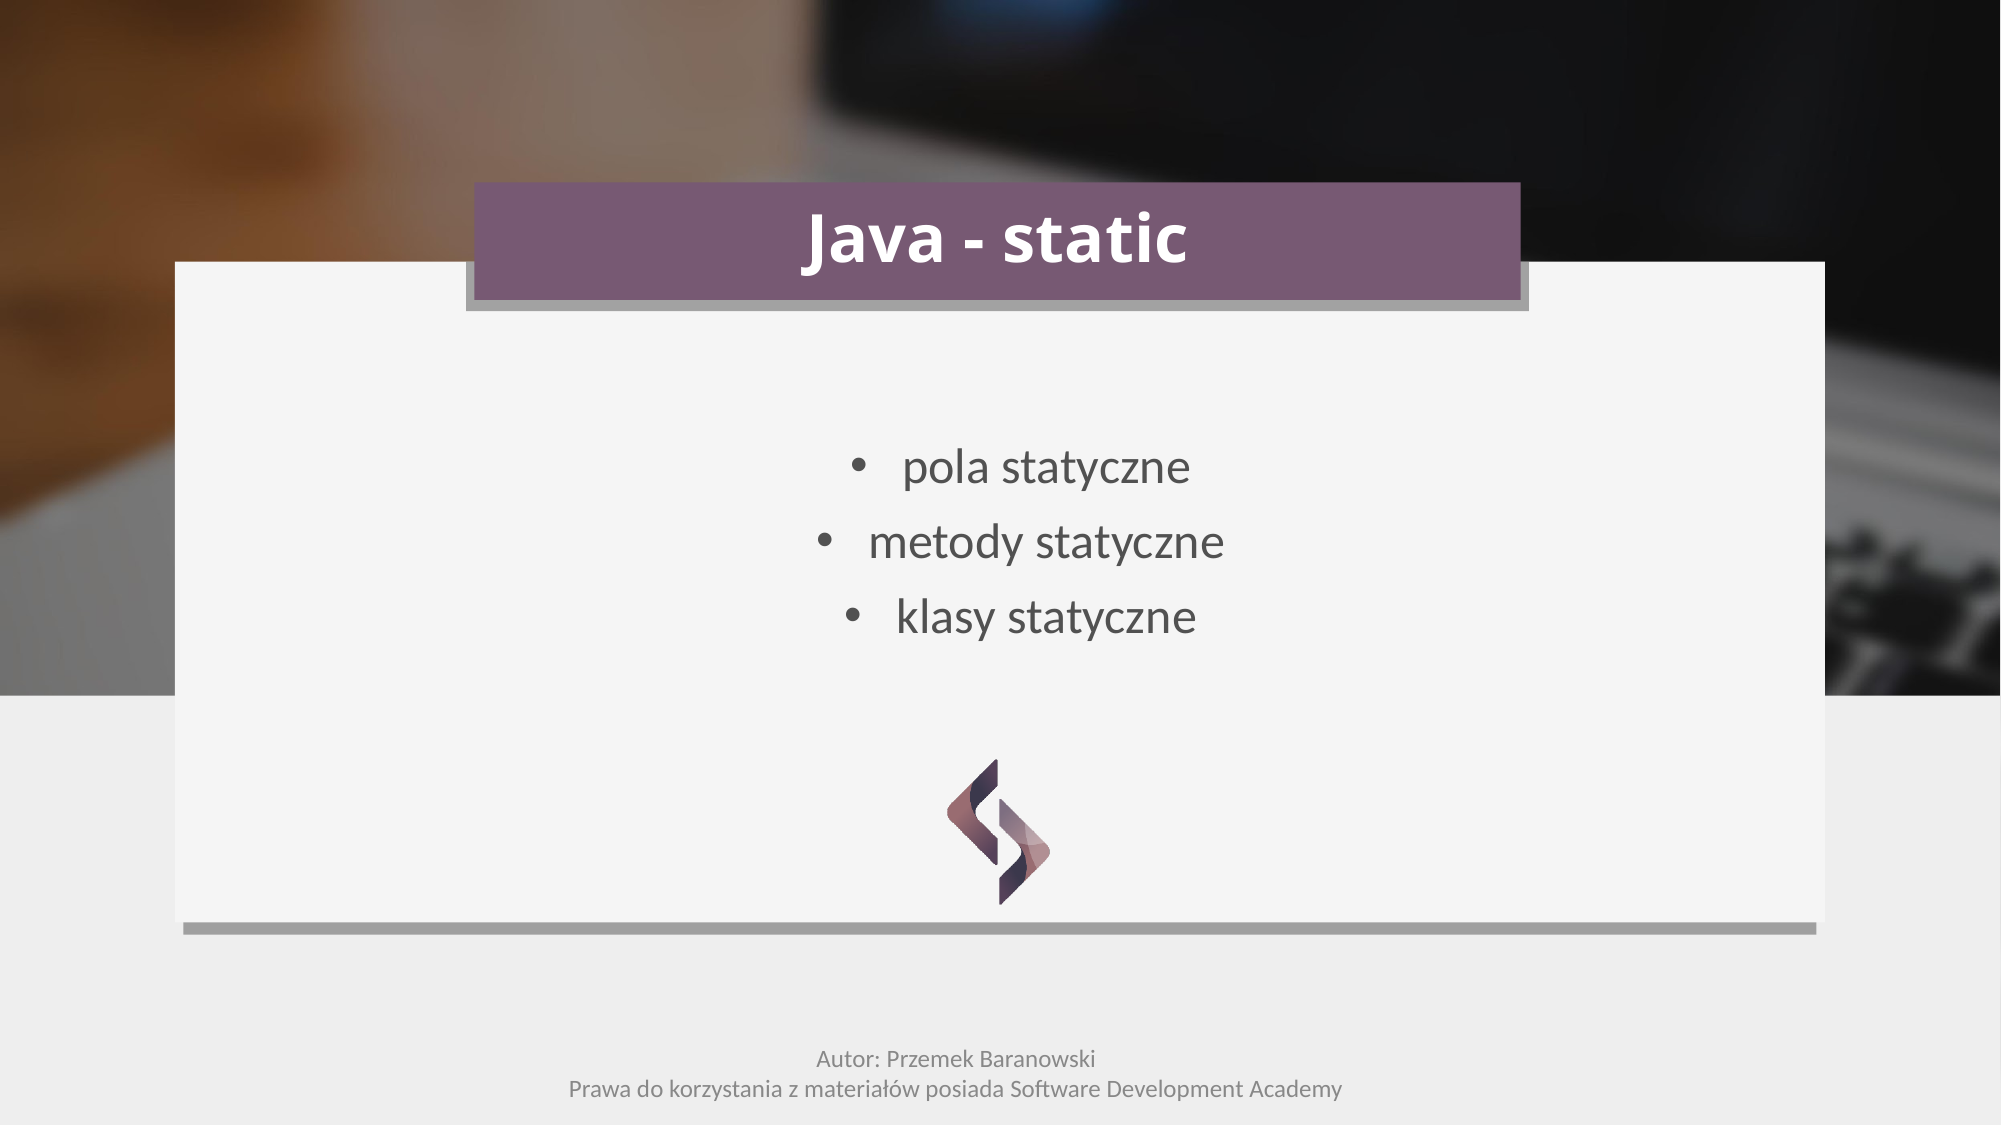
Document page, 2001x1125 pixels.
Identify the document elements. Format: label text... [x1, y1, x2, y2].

picture [0, 0, 2001, 1125]
list pola statyczne metody statyczne klasy statyczne [321, 344, 1678, 743]
title Java - static [474, 182, 1521, 300]
footer Autor: Przemek Baranowski Prawa do korzystania z materiałów posiada Software Development Academy [486, 1042, 1427, 1103]
picture [900, 747, 1261, 917]
